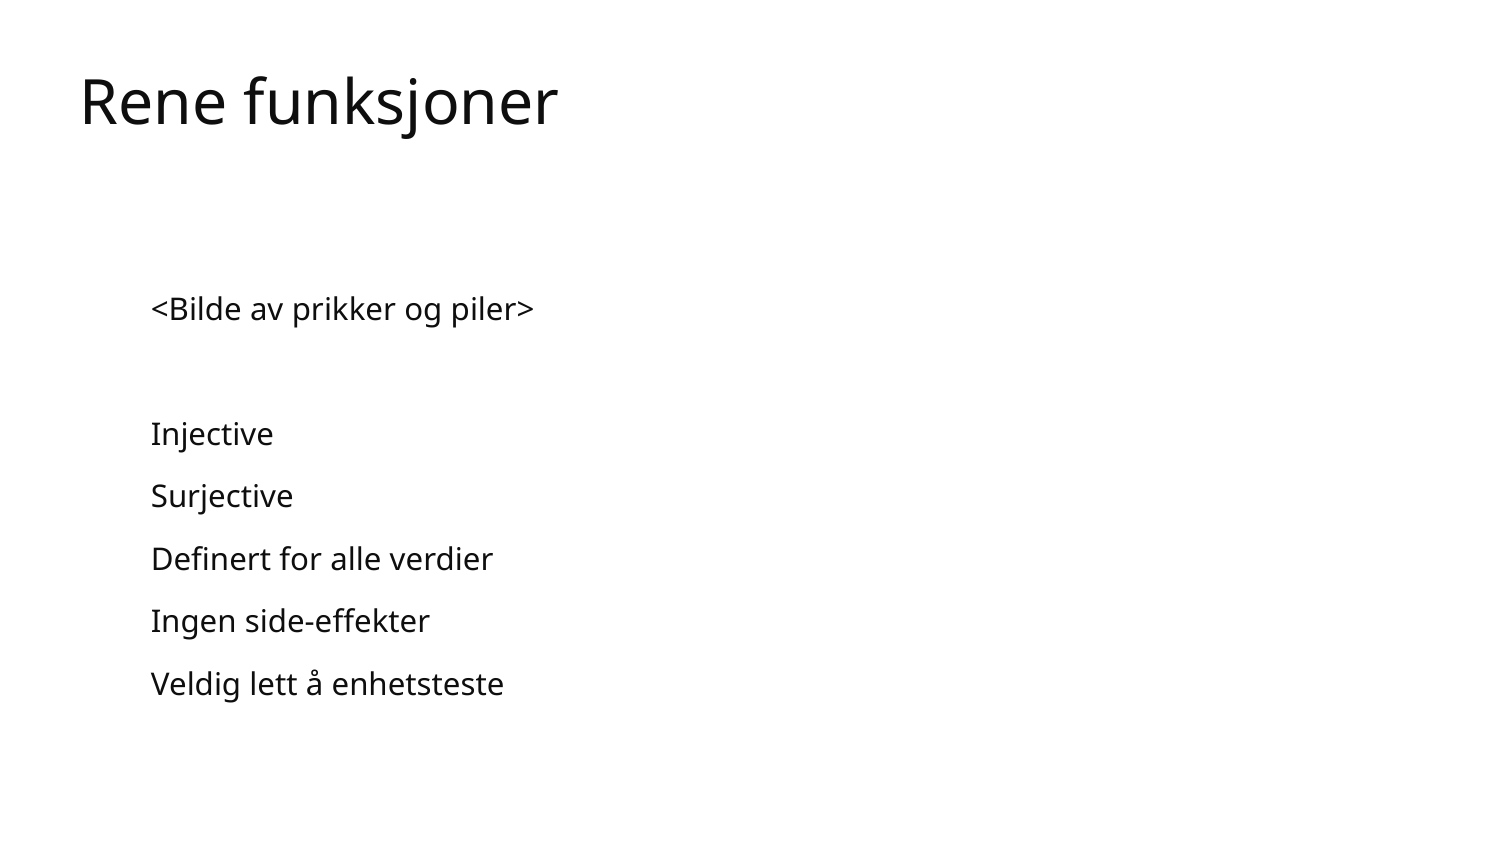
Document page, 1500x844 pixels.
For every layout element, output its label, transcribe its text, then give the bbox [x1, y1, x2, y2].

list <Bilde av prikker og piler> Injective Surjective Definert for alle verdier Ingen side-effekter Veldig lett å enhetsteste [141, 280, 1087, 800]
title Rene funksjoner [70, 61, 786, 209]
